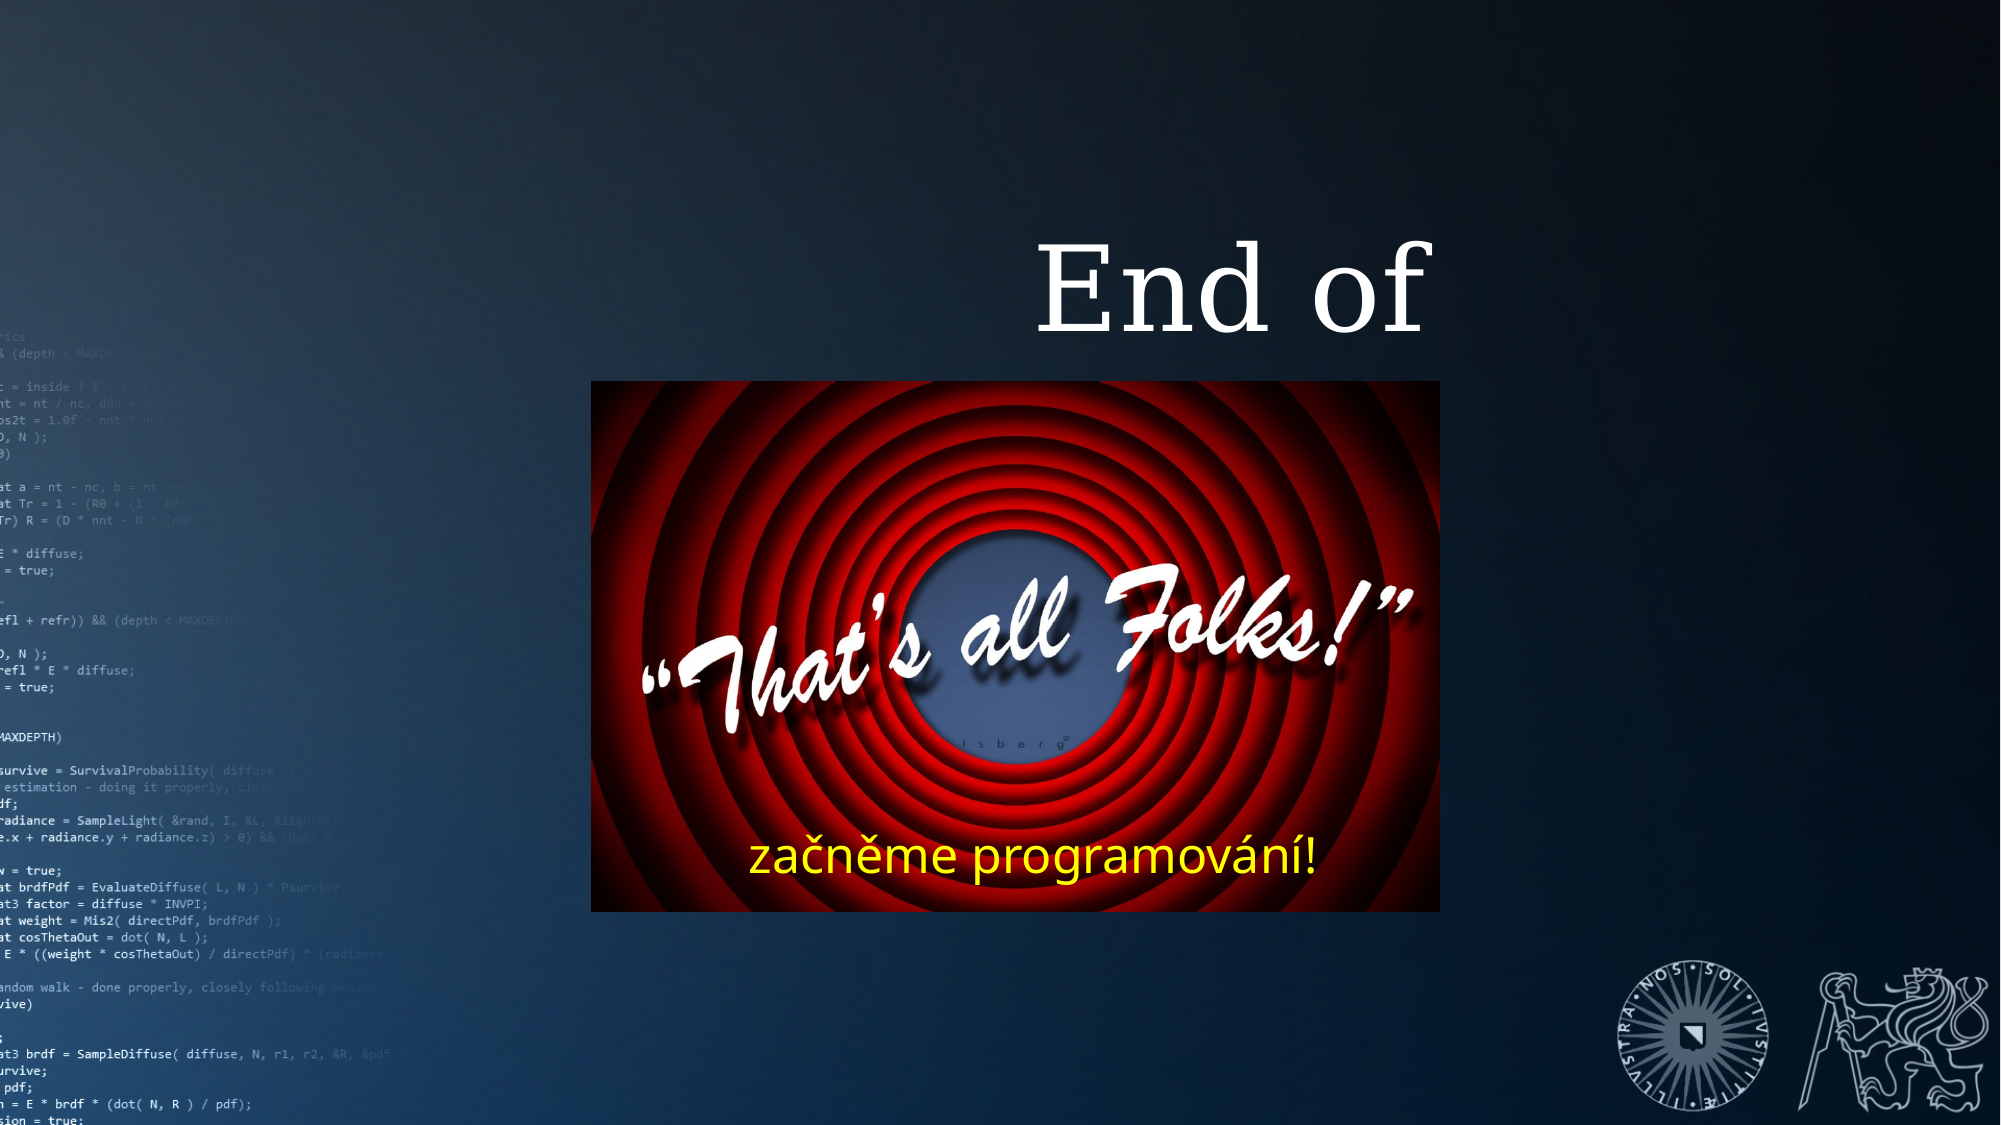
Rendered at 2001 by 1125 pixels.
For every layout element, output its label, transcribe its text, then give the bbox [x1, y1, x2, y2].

text_box End of lecture 1. [571, 134, 1440, 577]
picture [0, 0, 2001, 1125]
